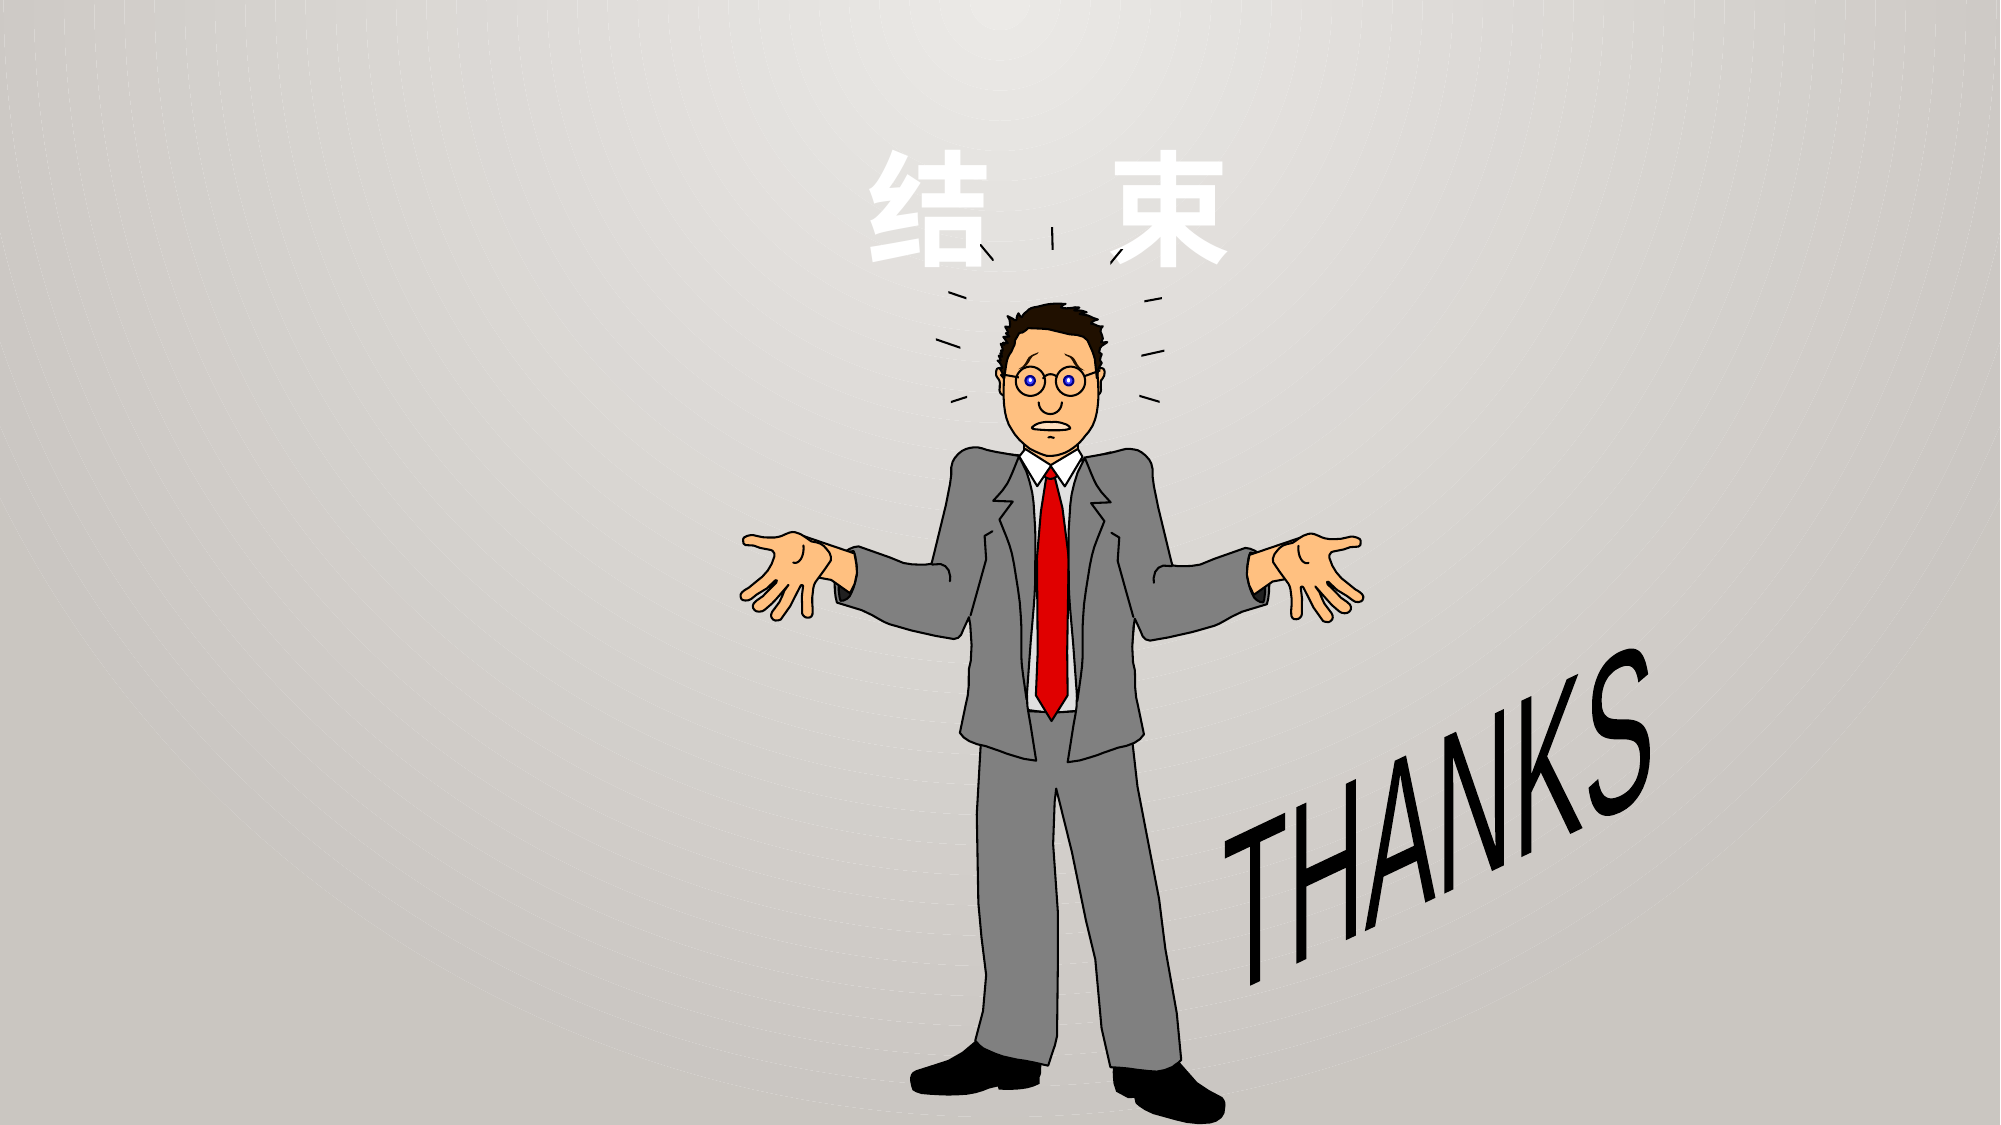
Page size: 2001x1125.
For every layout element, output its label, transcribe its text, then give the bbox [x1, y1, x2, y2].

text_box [737, 225, 1369, 1125]
text_box 结 束 [599, 112, 1500, 300]
